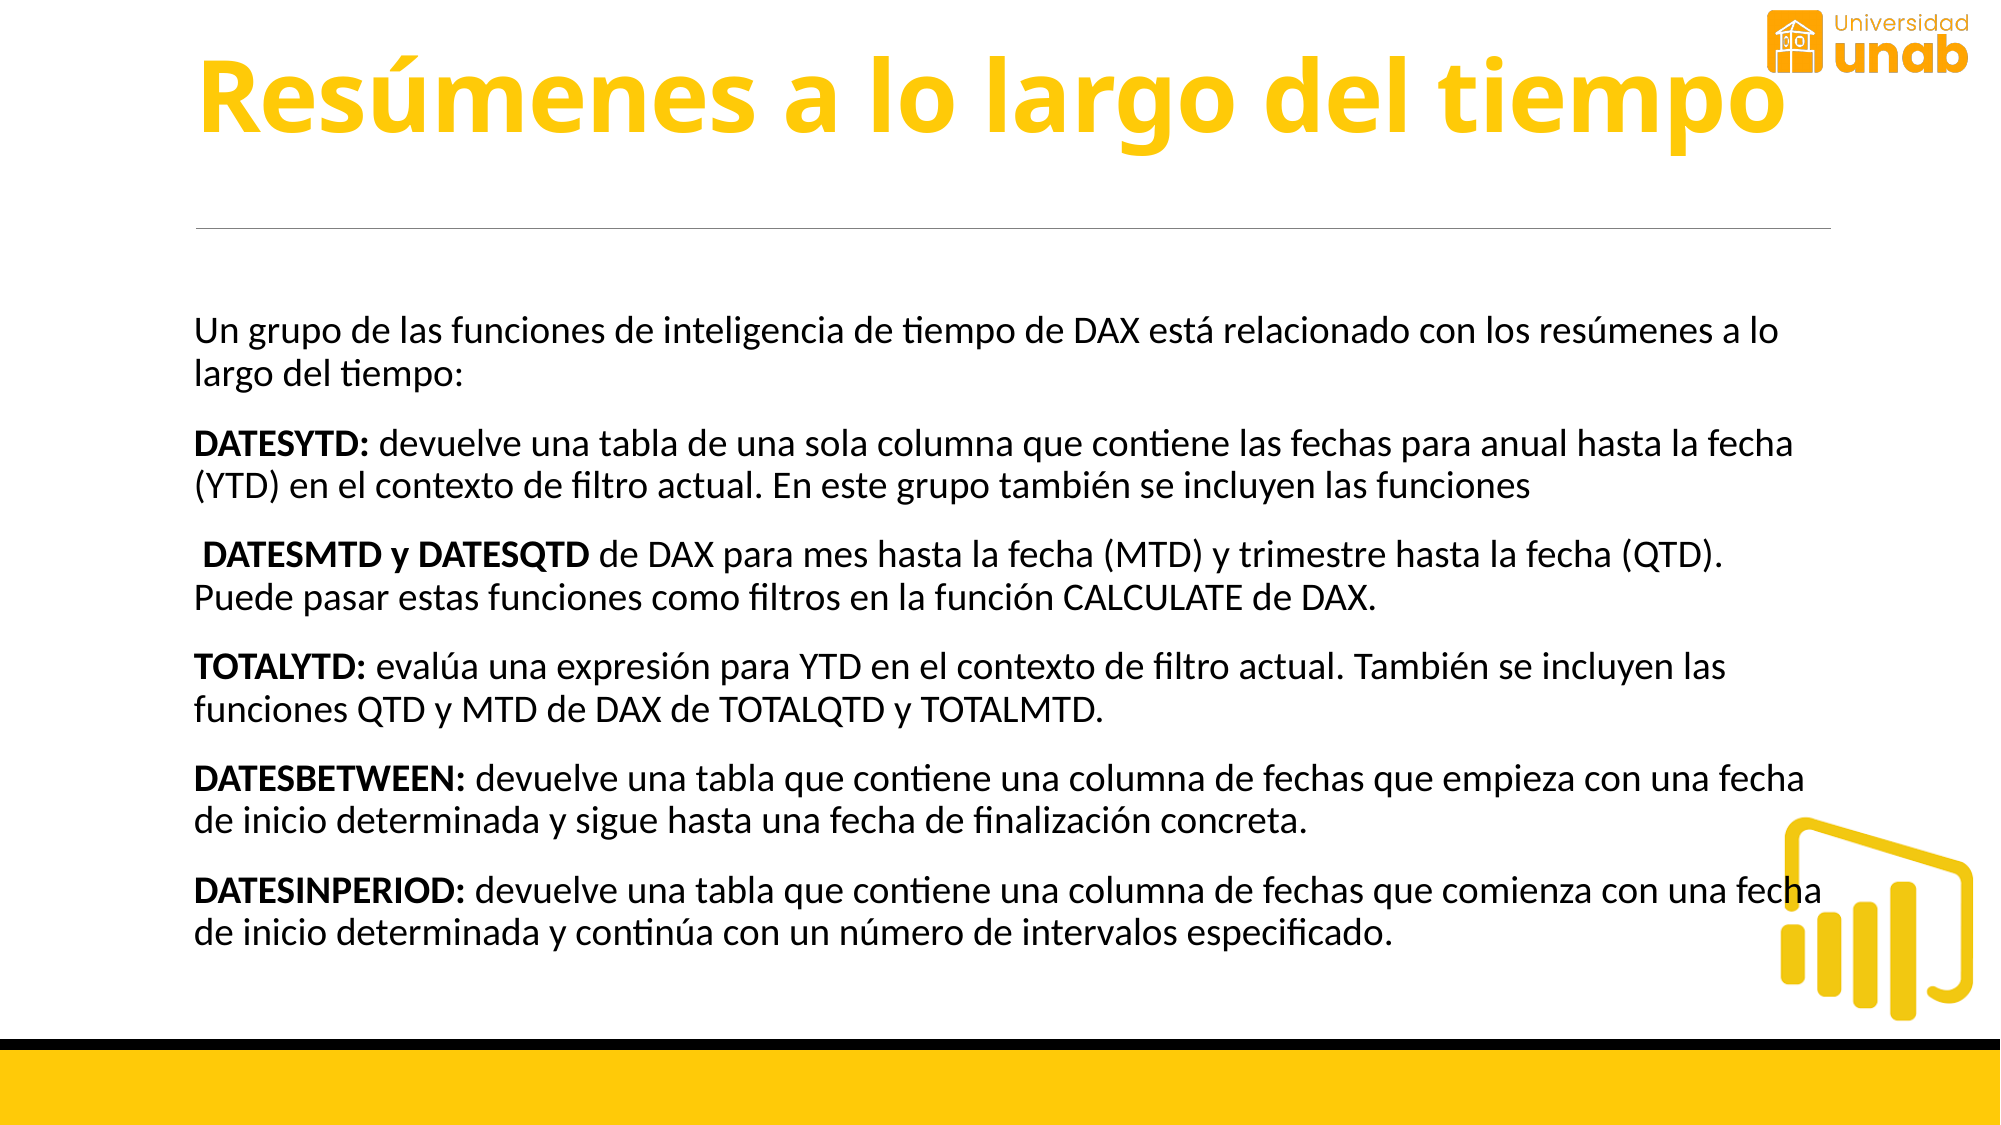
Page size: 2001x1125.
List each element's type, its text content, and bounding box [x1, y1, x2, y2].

picture [1762, 803, 1997, 1034]
title Resúmenes a lo largo del tiempo [180, 42, 1830, 281]
picture [1739, 1, 1999, 82]
list Un grupo de las funciones de inteligencia de tiempo de DAX está relacionado con los resúmenes a lo largo del tiempo: DATESYTD: devuelve una tabla de una sola columna que contiene las fechas para anual hasta la fecha (YTD) en el contexto de filtro actual. En este grupo también se incluyen las funciones DATESMTD y DATESQTD de DAX para mes hasta la fecha (MTD) y trimestre hasta la fecha (QTD). Puede pasar estas funciones como filtros en la función CALCULATE de DAX. TOTALYTD: evalúa una expresión para YTD en el contexto de filtro actual. También se incluyen las funciones QTD y MTD de DAX de TOTALQTD y TOTALMTD. DATESBETWEEN: devuelve una tabla que contiene una columna de fechas que empieza con una fecha de inicio determinada y sigue hasta una fecha de finalización concreta. DATESINPERIOD: devuelve una tabla que contiene una columna de fechas que comienza con una fecha de inicio determinada y continúa con un número de intervalos especificado. [180, 302, 1830, 963]
